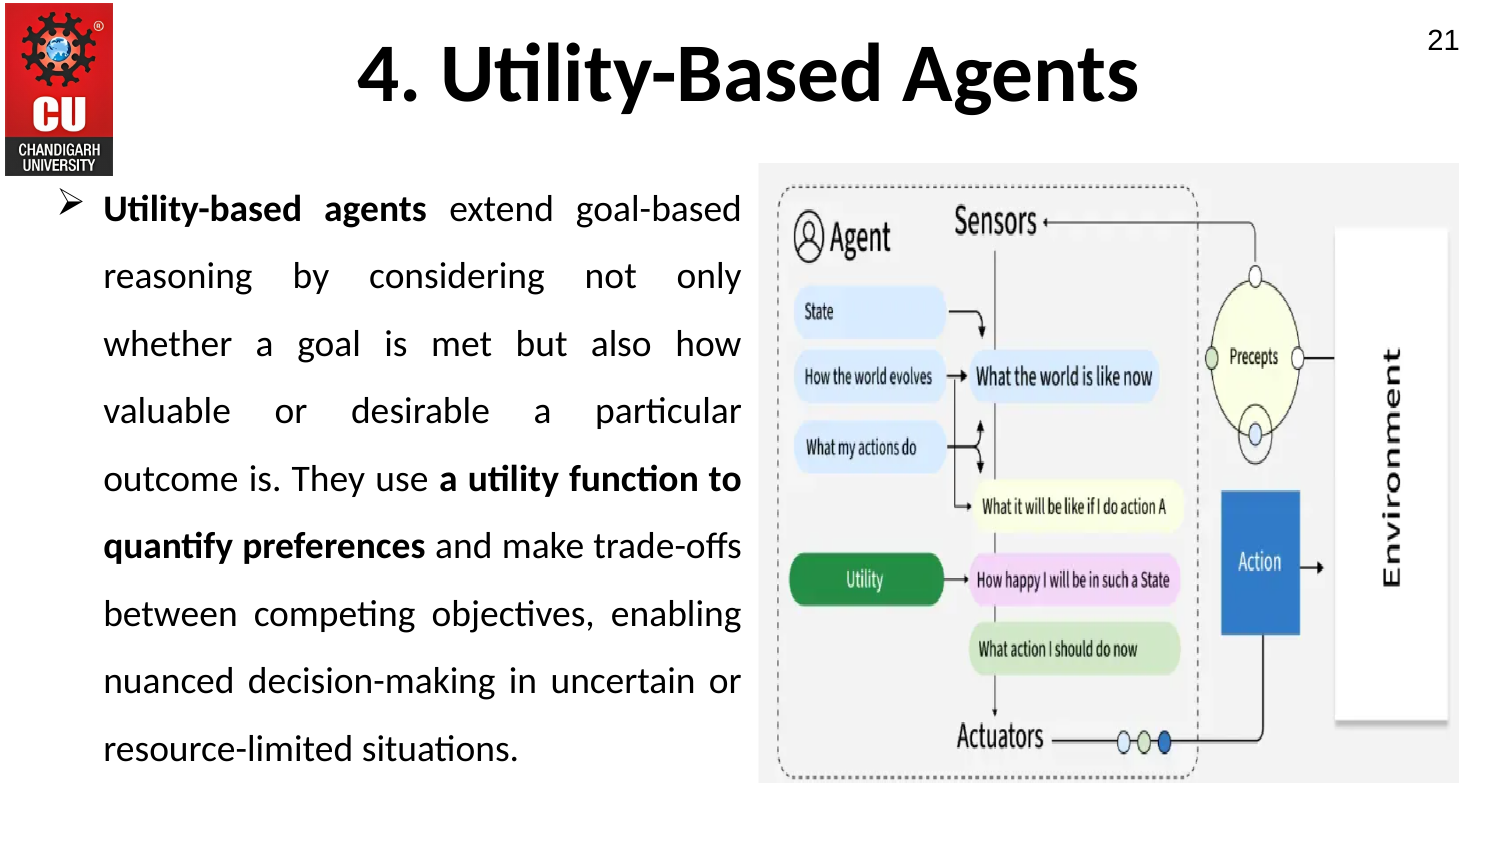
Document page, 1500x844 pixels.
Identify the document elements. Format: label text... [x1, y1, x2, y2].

picture [5, 3, 113, 10]
text_box Utility-based agents extend goal-based reasoning by considering not only whether a goal is met but also how valuable or desirable a particular outcome is. They use a utility function to quantify preferences and make trade-offs between competing objectives, enabling nuanced decision-making in uncertain or resource-limited situations. [41, 154, 757, 777]
picture [5, 143, 113, 176]
picture [756, 161, 1459, 783]
text_box 4. Utility-Based Agents [5, 10, 1492, 143]
